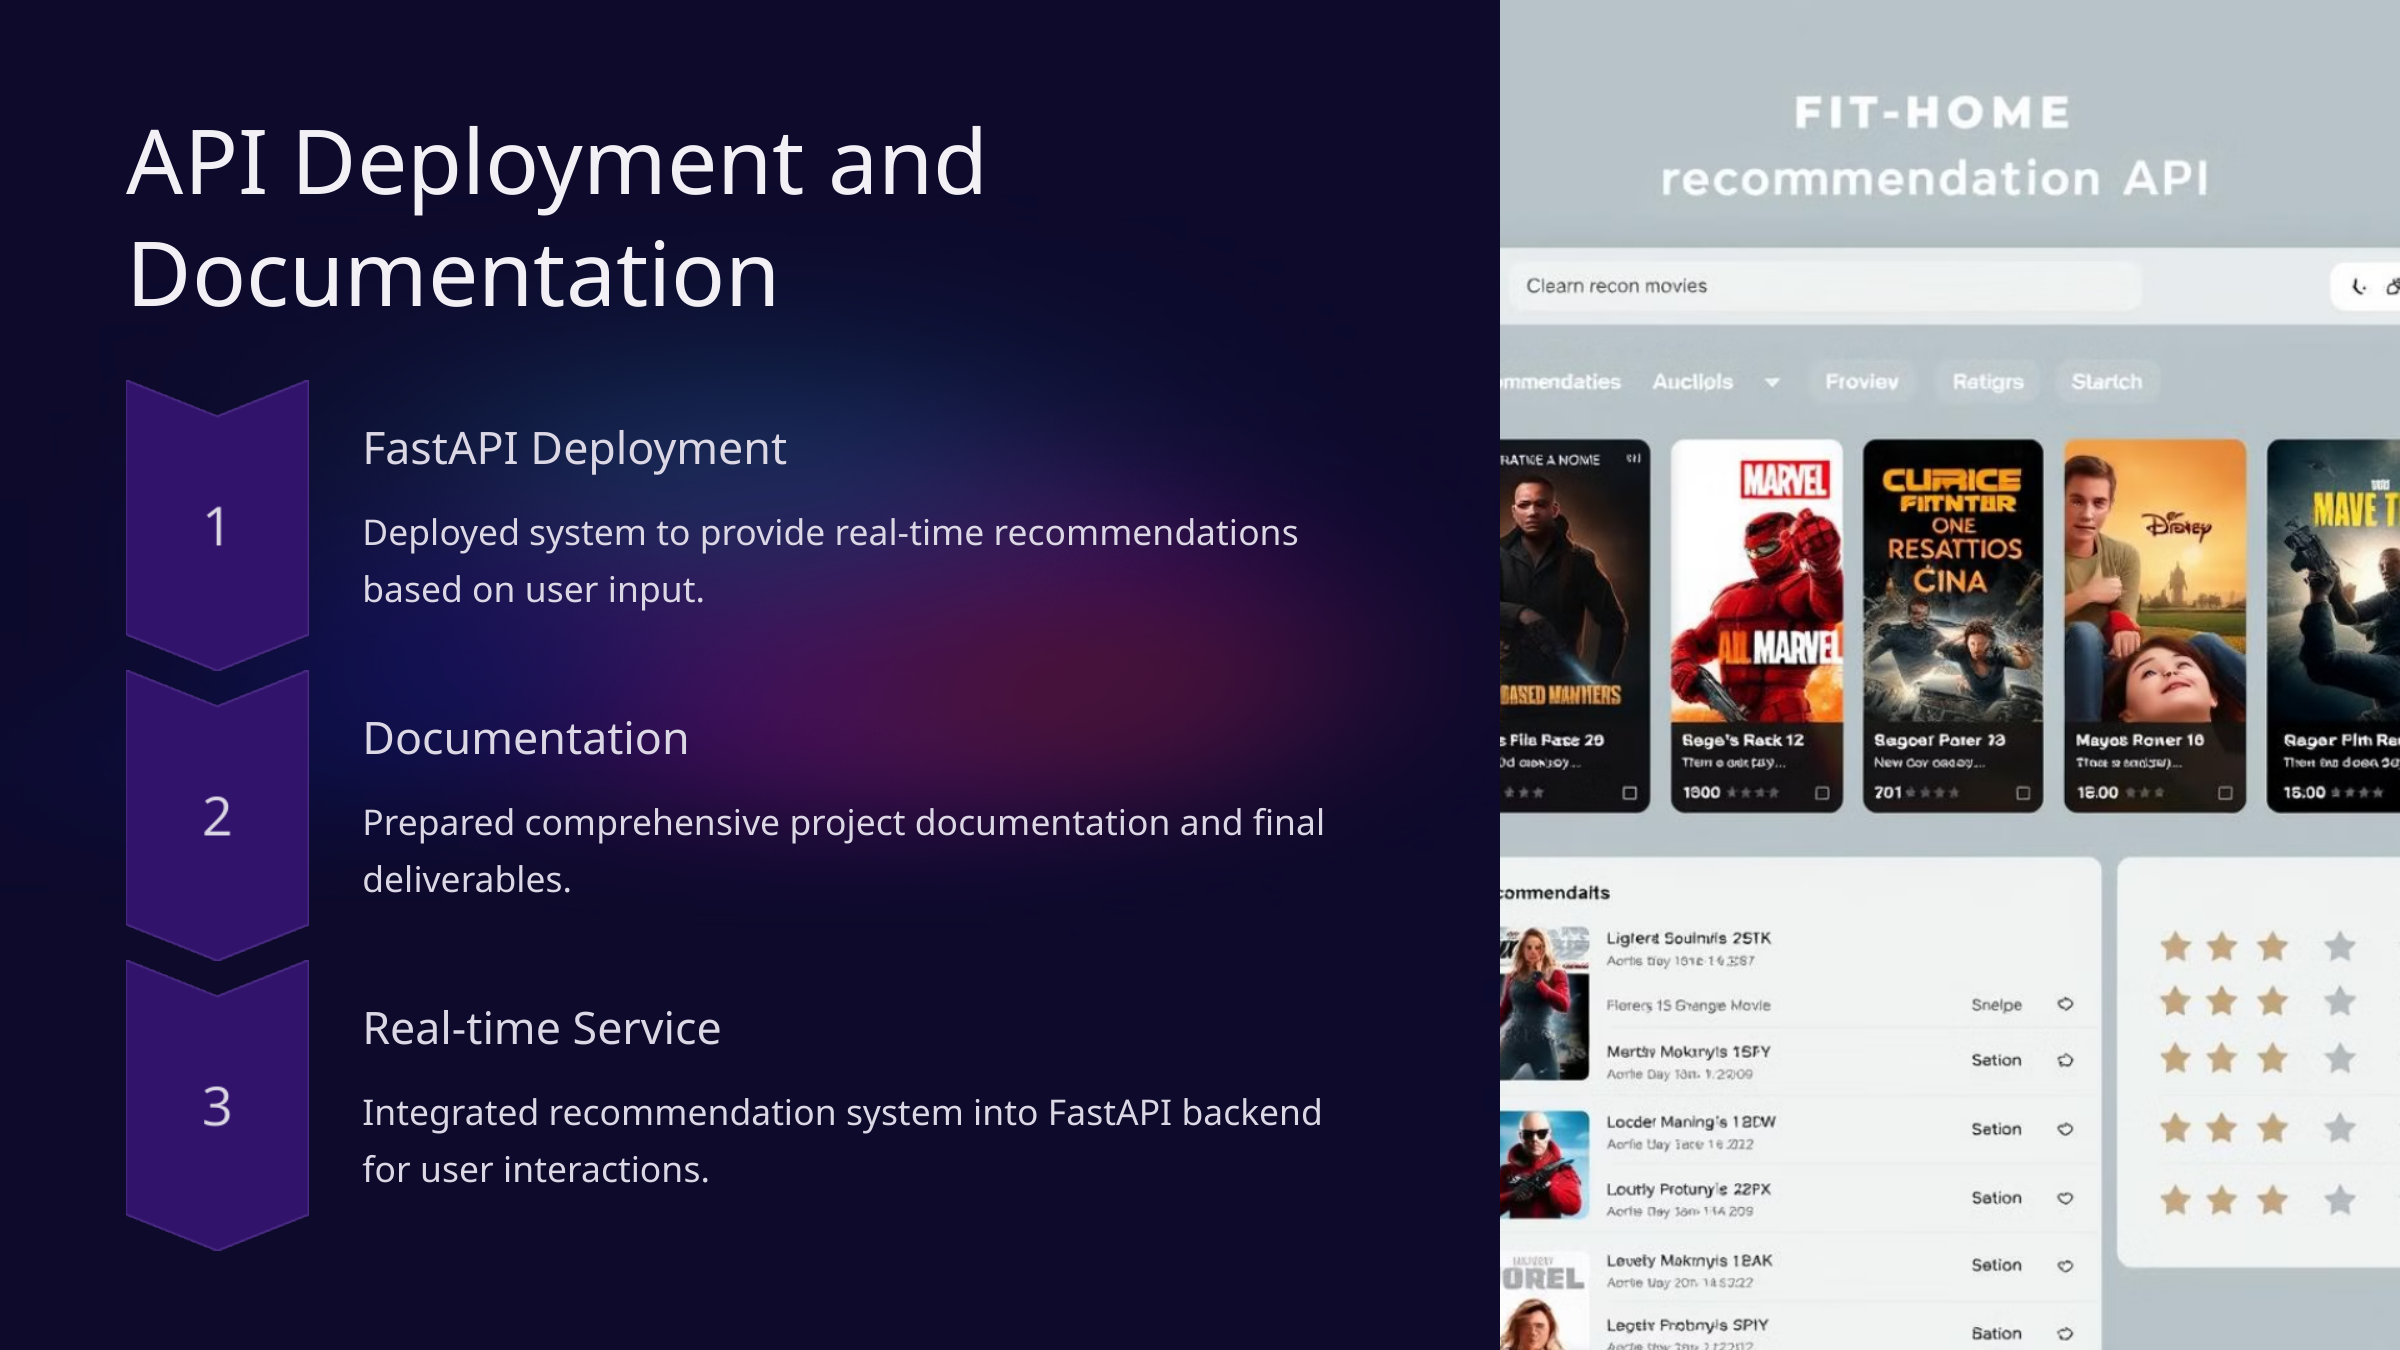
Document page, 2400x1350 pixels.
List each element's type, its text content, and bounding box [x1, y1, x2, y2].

text_box Real-time Service [362, 996, 816, 1054]
text_box FastAPI Deployment [362, 416, 832, 474]
text_box Integrated recommendation system into FastAPI backend for user interactions. [362, 1075, 1374, 1192]
picture [126, 380, 309, 1251]
text_box Prepared comprehensive project documentation and final deliverables. [362, 785, 1374, 902]
text_box API Deployment and Documentation [126, 99, 1374, 327]
text_box Deployed system to provide real-time recommendations based on user input. [362, 495, 1374, 612]
text_box Documentation [362, 706, 816, 764]
picture [1499, 0, 2400, 1350]
